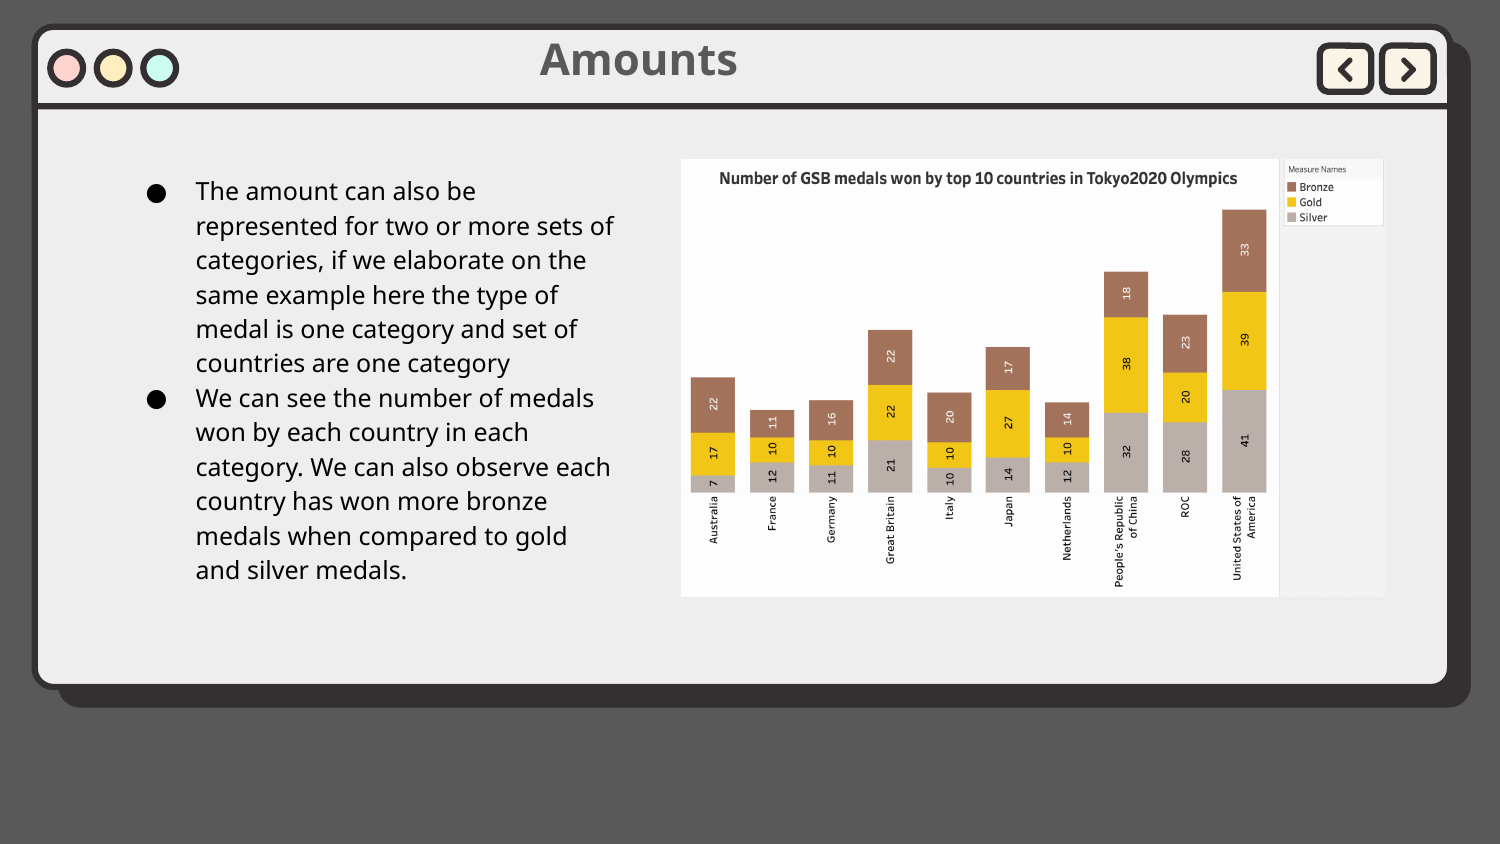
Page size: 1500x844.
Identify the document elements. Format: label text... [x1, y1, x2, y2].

text_box The amount can also be represented for two or more sets of categories, if we elaborate on the same example here the type of medal is one category and set of countries are one category We can see the number of medals won by each country in each category. We can also observe each country has won more bronze medals when compared to gold and silver medals. [105, 156, 632, 600]
subtitle Amounts [202, 26, 1264, 106]
picture [681, 159, 1385, 597]
